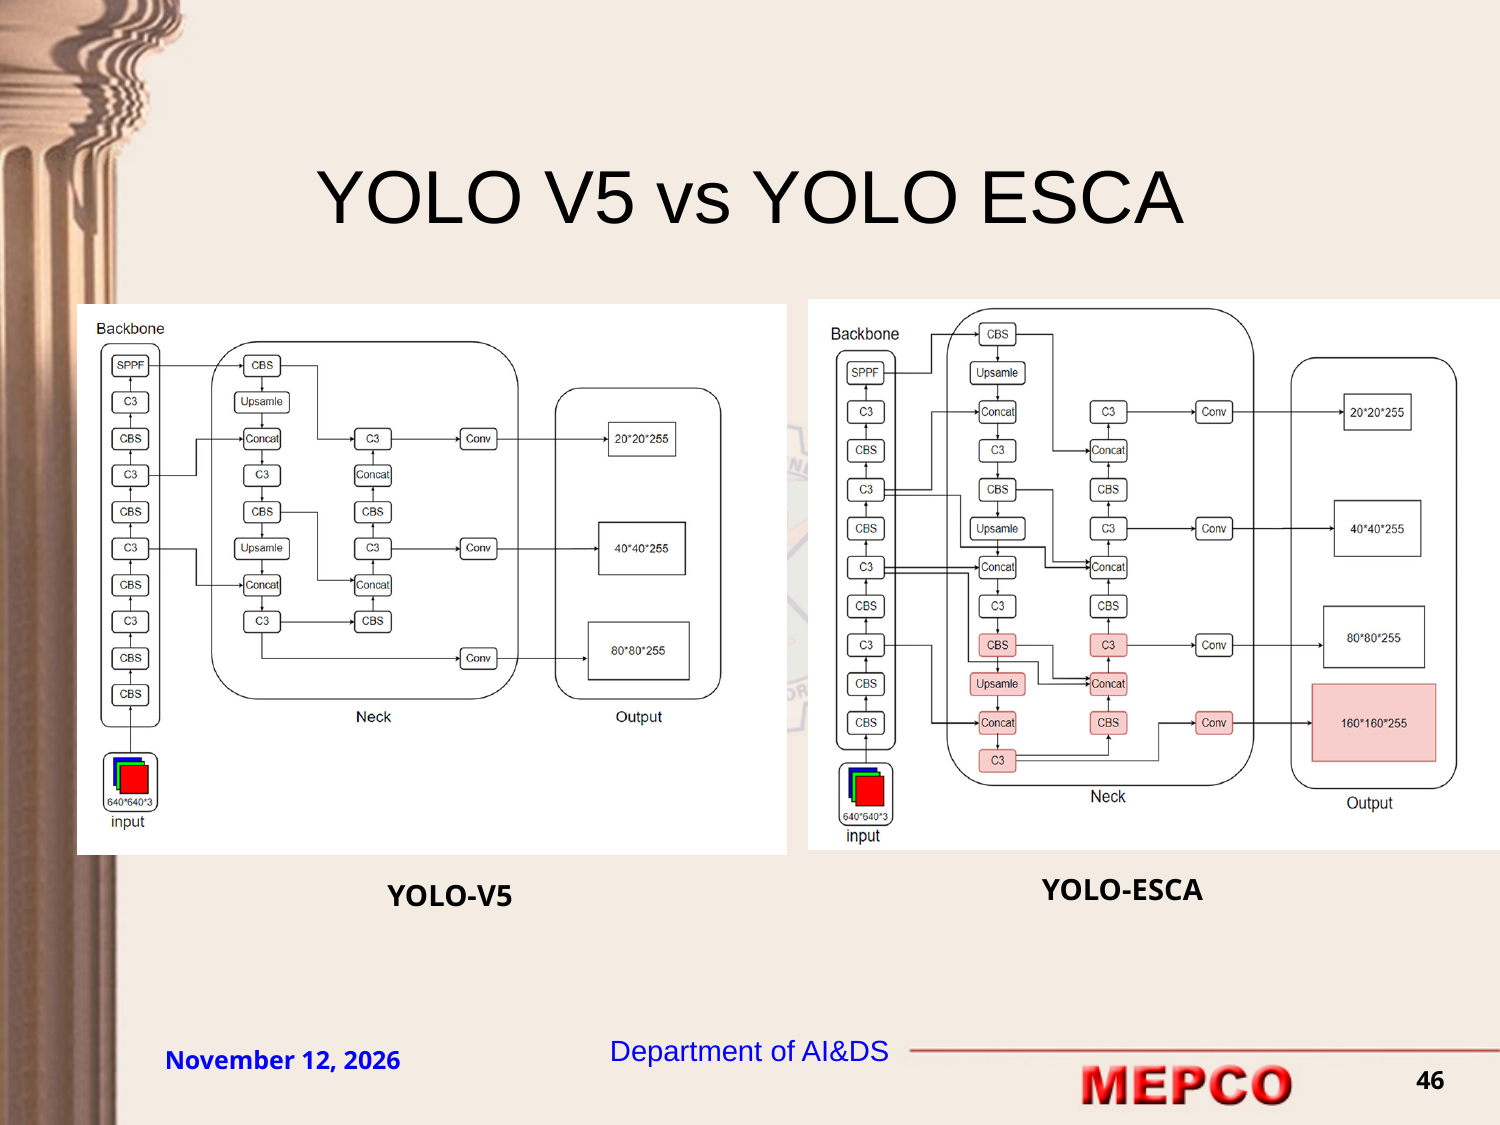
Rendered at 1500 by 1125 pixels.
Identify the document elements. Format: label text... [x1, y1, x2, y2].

footer Department of AI&DS [512, 1024, 988, 1101]
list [808, 299, 1500, 851]
text_box YOLO-V5 [372, 869, 528, 920]
text_box YOLO-ESCA [1027, 864, 1219, 914]
picture [0, 0, 1500, 1125]
title YOLO V5 vs YOLO ESCA [112, 99, 1388, 288]
